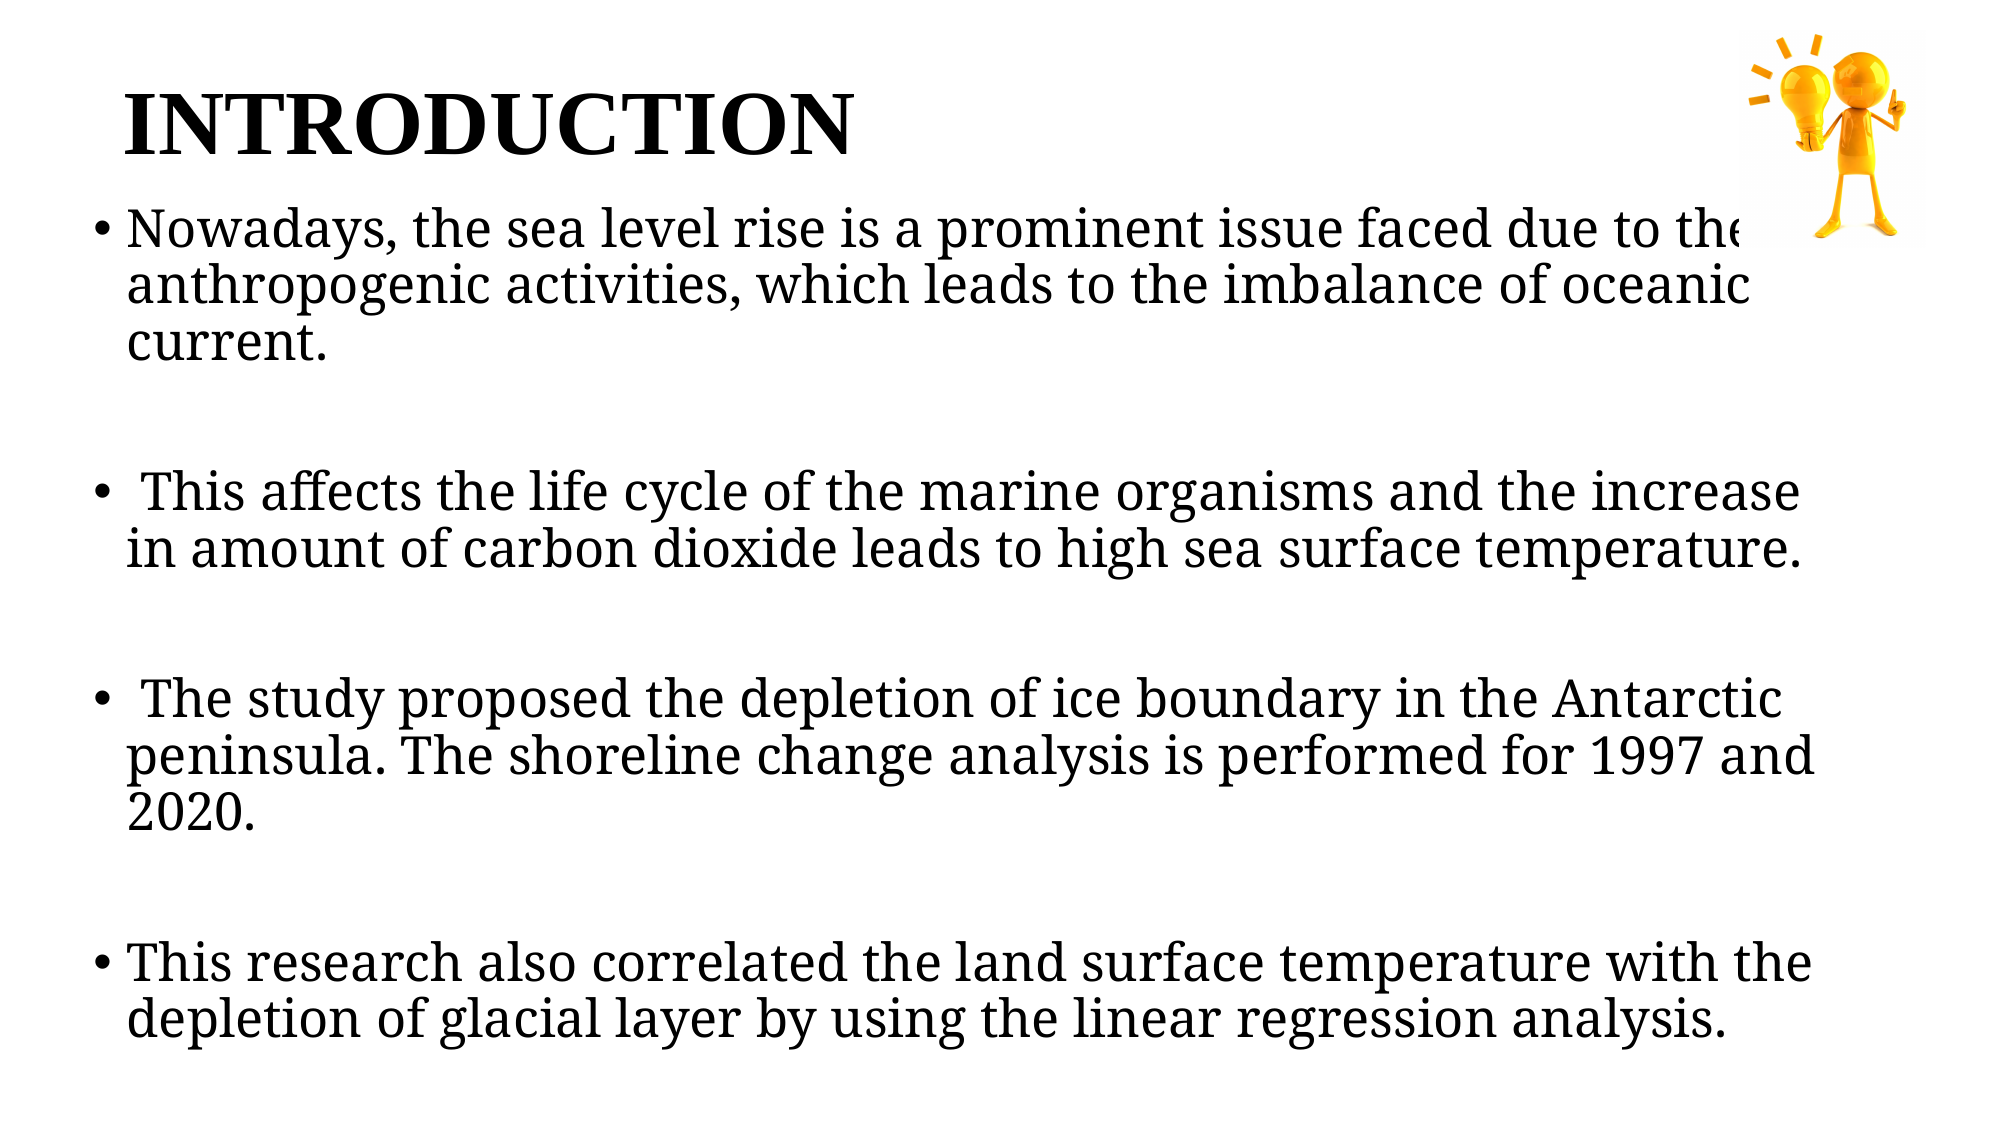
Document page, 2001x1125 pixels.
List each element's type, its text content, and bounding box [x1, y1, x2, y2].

list Nowadays, the sea level rise is a prominent issue faced due to the anthropogenic activities, which leads to the imbalance of oceanic current. This affects the life cycle of the marine organisms and the increase in amount of carbon dioxide leads to high sea surface temperature. The study proposed the depletion of ice boundary in the Antarctic peninsula. The shoreline change analysis is performed for 1997 and 2020. This research also correlated the land surface temperature with the depletion of glacial layer by using the linear regression analysis. [78, 194, 1863, 1067]
picture [1739, 30, 1926, 249]
title INTRODUCTION [107, 16, 1833, 194]
